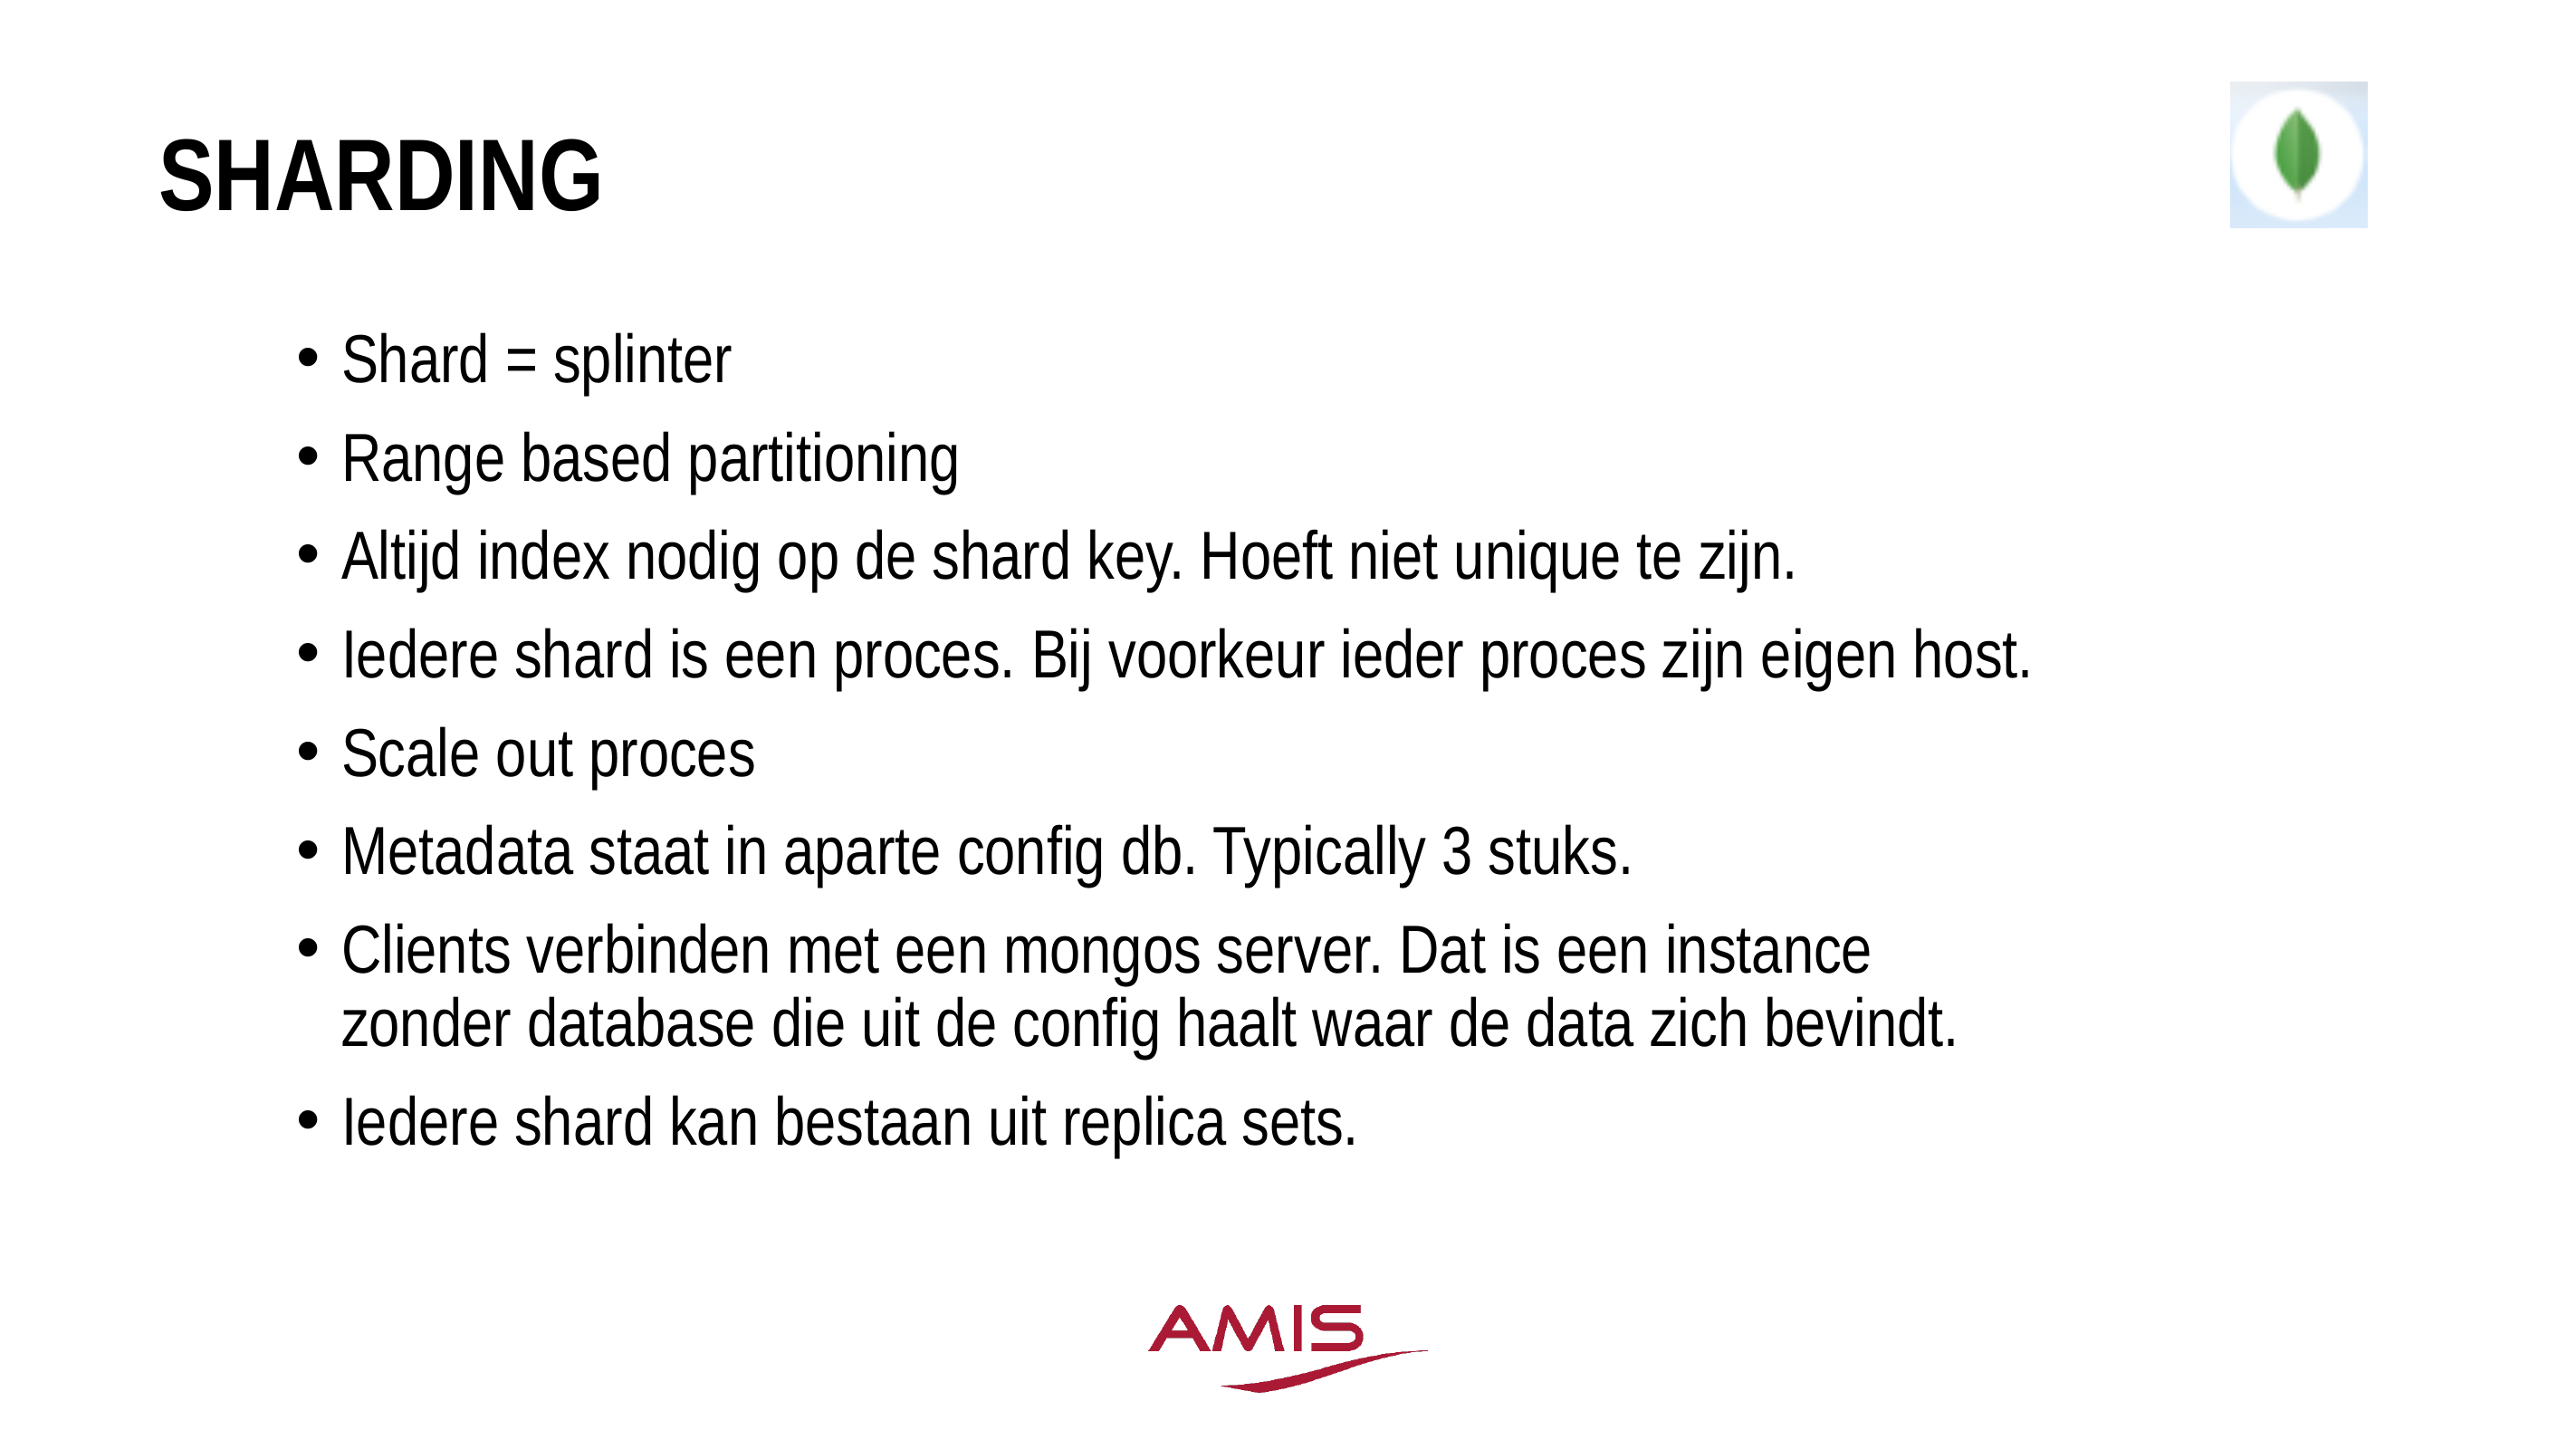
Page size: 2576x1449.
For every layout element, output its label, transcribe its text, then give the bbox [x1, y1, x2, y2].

title sharding [145, 125, 2059, 326]
list Shard = splinter Range based partitioning Altijd index nodig op de shard key. Hoeft niet unique te zijn. Iedere shard is een proces. Bij voorkeur ieder proces zijn eigen host. Scale out proces Metadata staat in aparte config db. Typically 3 stuks. Clients verbinden met een mongos server. Dat is een instance zonder database die uit de config haalt waar de data zich bevindt. Iedere shard kan bestaan uit replica sets. [282, 317, 2059, 1237]
picture [2230, 82, 2368, 228]
picture [1148, 1305, 1428, 1393]
